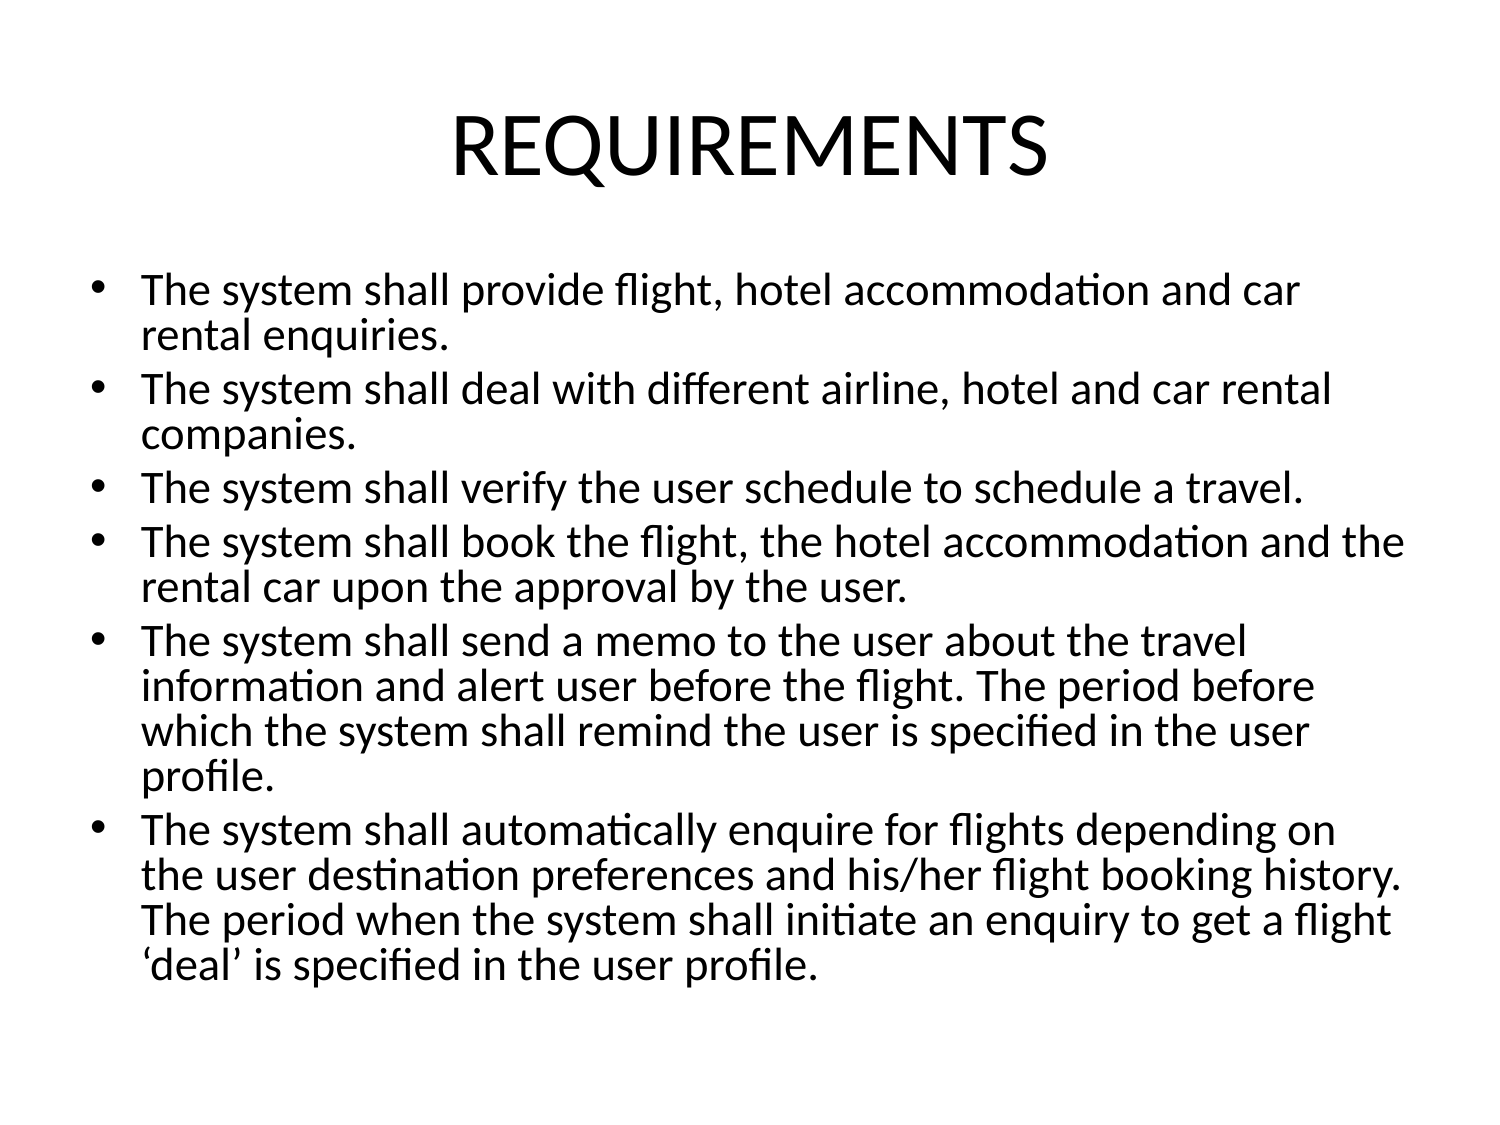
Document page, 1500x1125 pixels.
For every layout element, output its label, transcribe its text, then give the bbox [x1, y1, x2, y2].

list The system shall provide flight, hotel accommodation and car rental enquiries. The system shall deal with different airline, hotel and car rental companies. The system shall verify the user schedule to schedule a travel. The system shall book the flight, the hotel accommodation and the rental car upon the approval by the user. The system shall send a memo to the user about the travel information and alert user before the flight. The period before which the system shall remind the user is specified in the user profile. The system shall automatically enquire for flights depending on the user destination preferences and his/her flight booking history. The period when the system shall initiate an enquiry to get a flight ‘deal’ is specified in the user profile. [75, 262, 1425, 1005]
title REQUIREMENTS [75, 45, 1425, 233]
